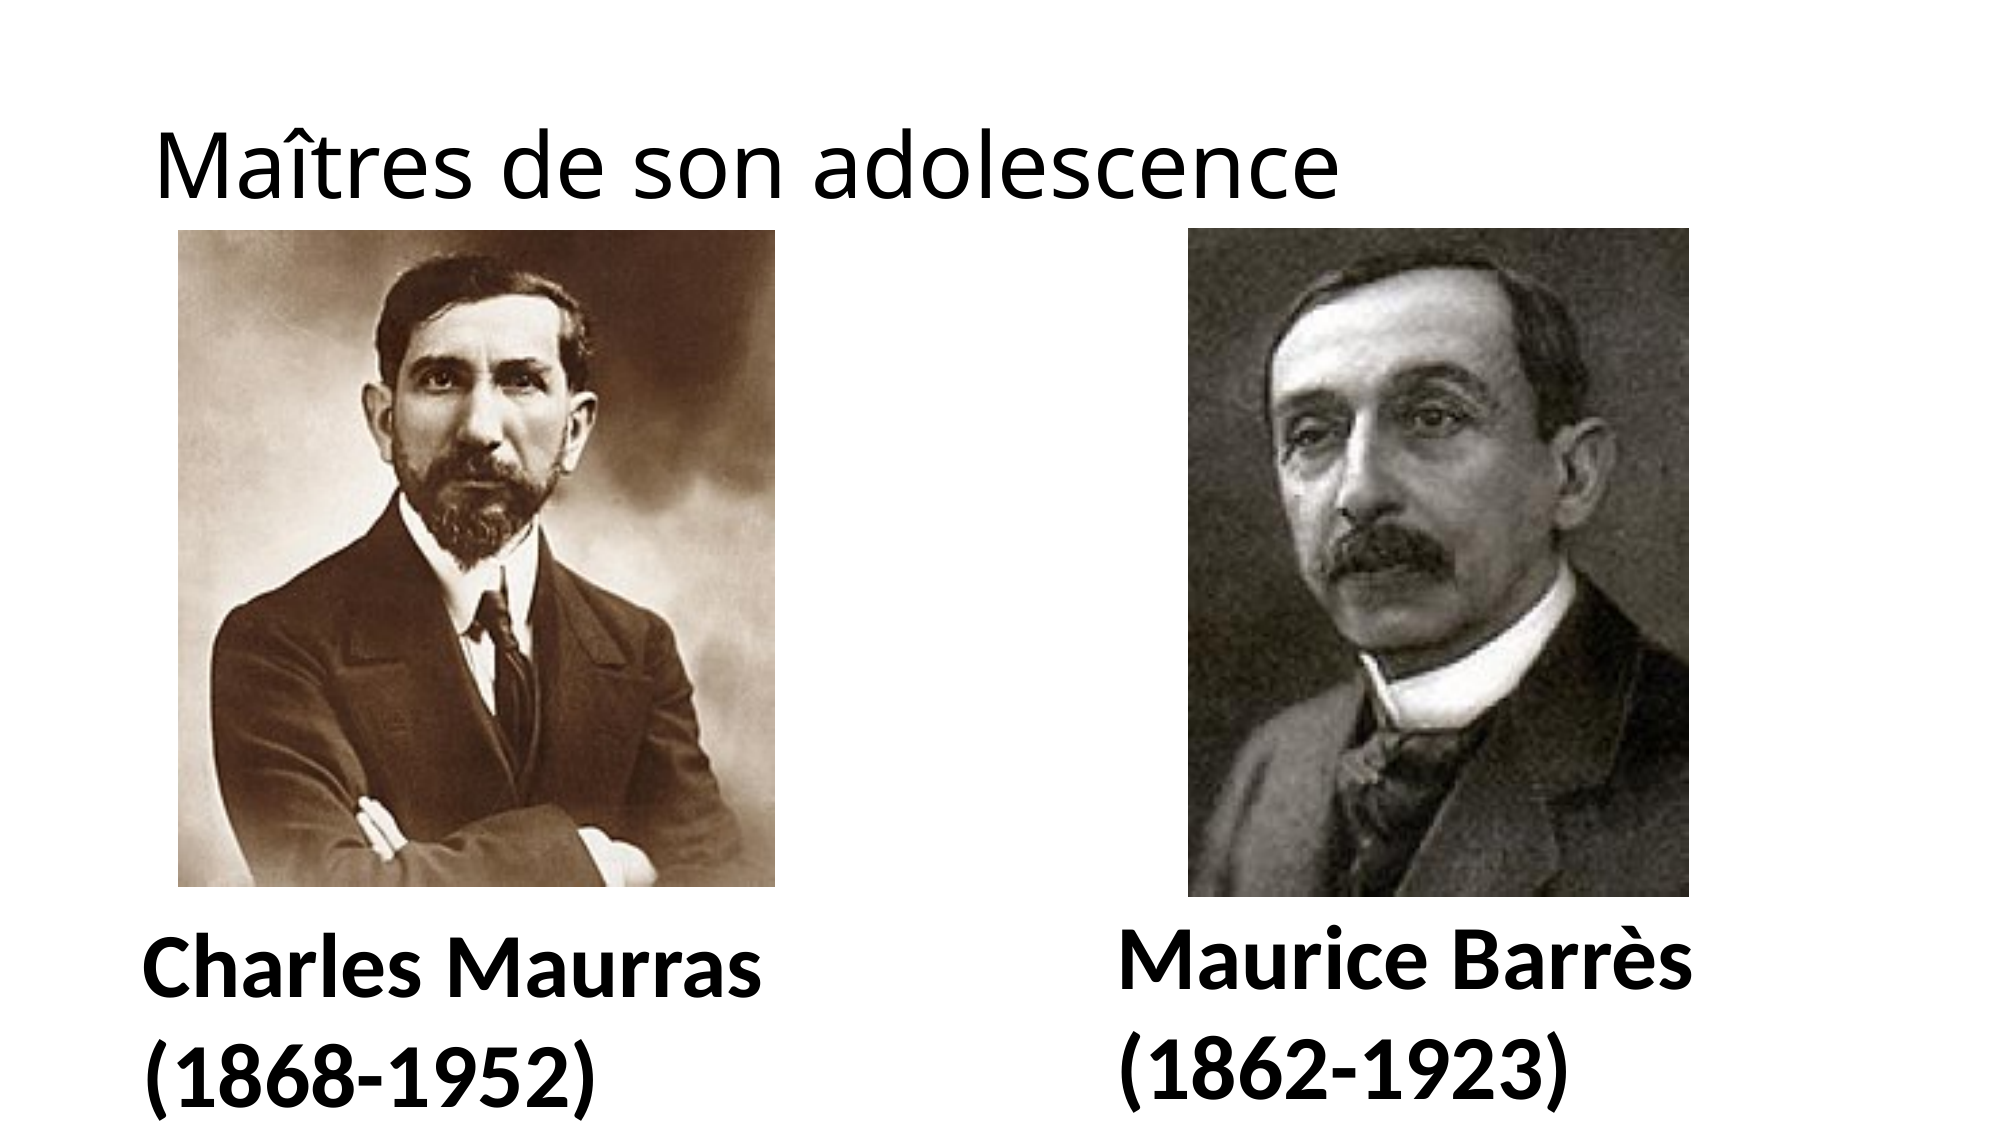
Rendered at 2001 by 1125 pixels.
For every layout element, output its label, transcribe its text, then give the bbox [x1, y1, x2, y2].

picture [1188, 228, 1689, 897]
text_box Charles Maurras (1868-1952) [128, 898, 861, 1125]
picture [177, 230, 775, 887]
text_box Maurice Barrès (1862-1923) [1101, 890, 1834, 1125]
title Maîtres de son adolescence [137, 59, 1863, 278]
